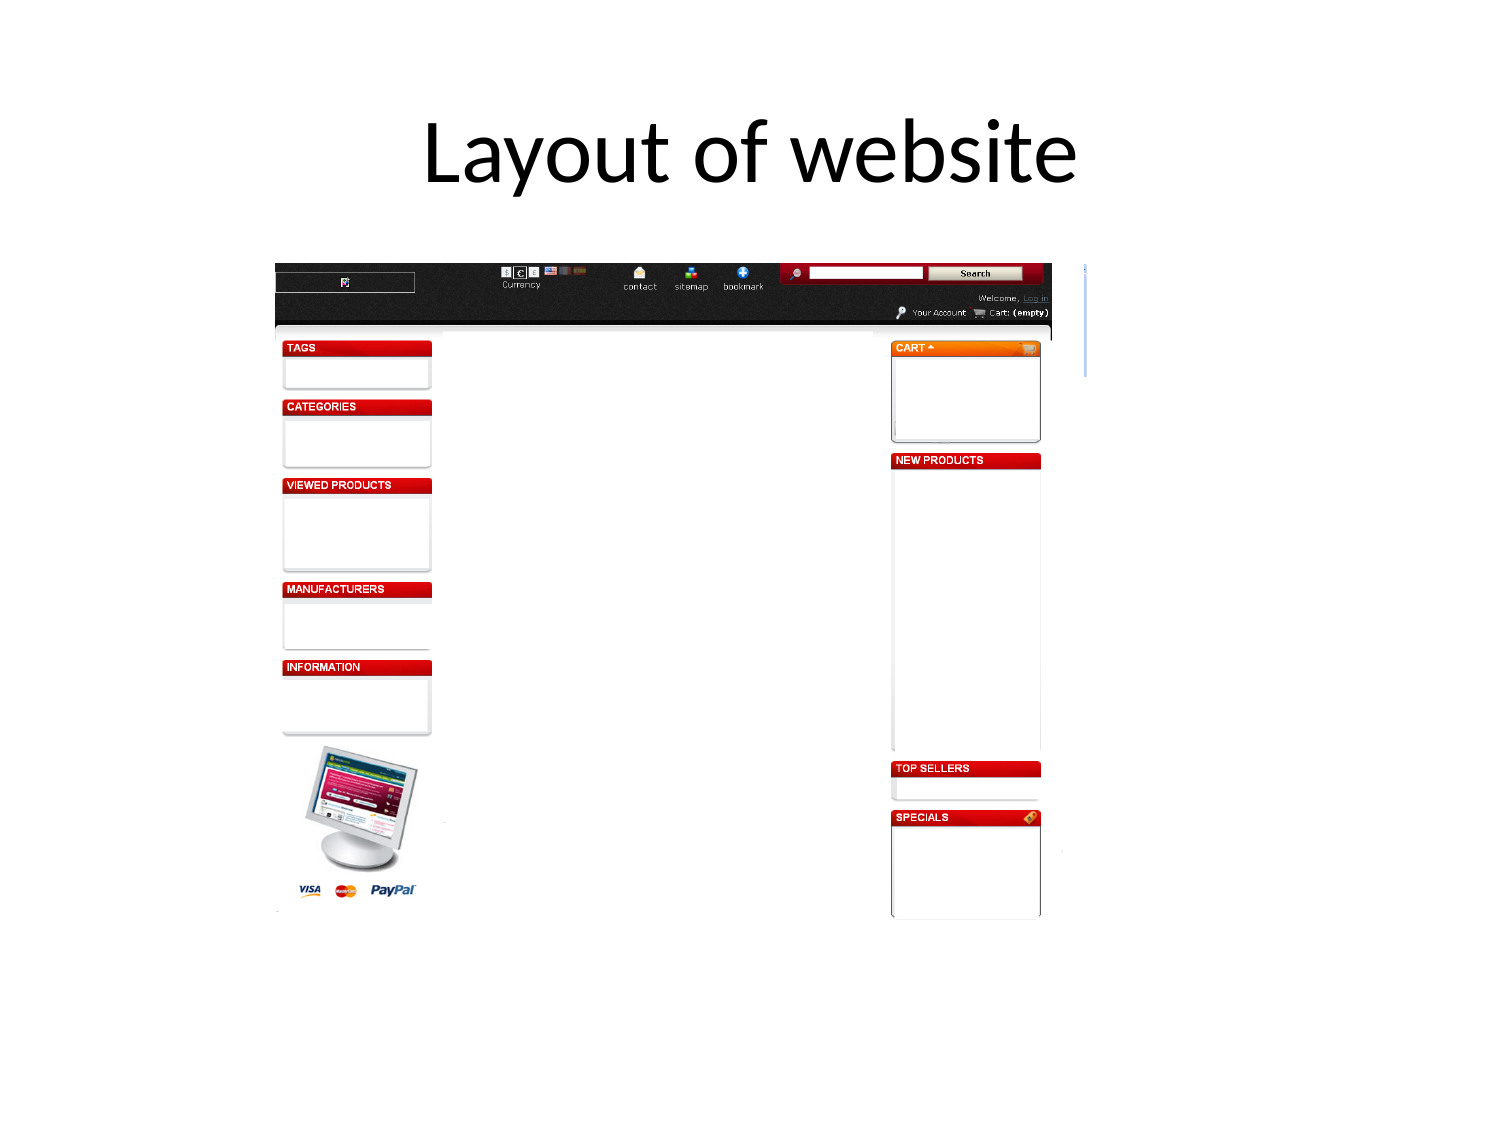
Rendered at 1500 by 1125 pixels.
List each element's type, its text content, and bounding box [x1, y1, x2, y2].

title Layout of website [75, 52, 1263, 240]
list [250, 263, 1088, 1060]
